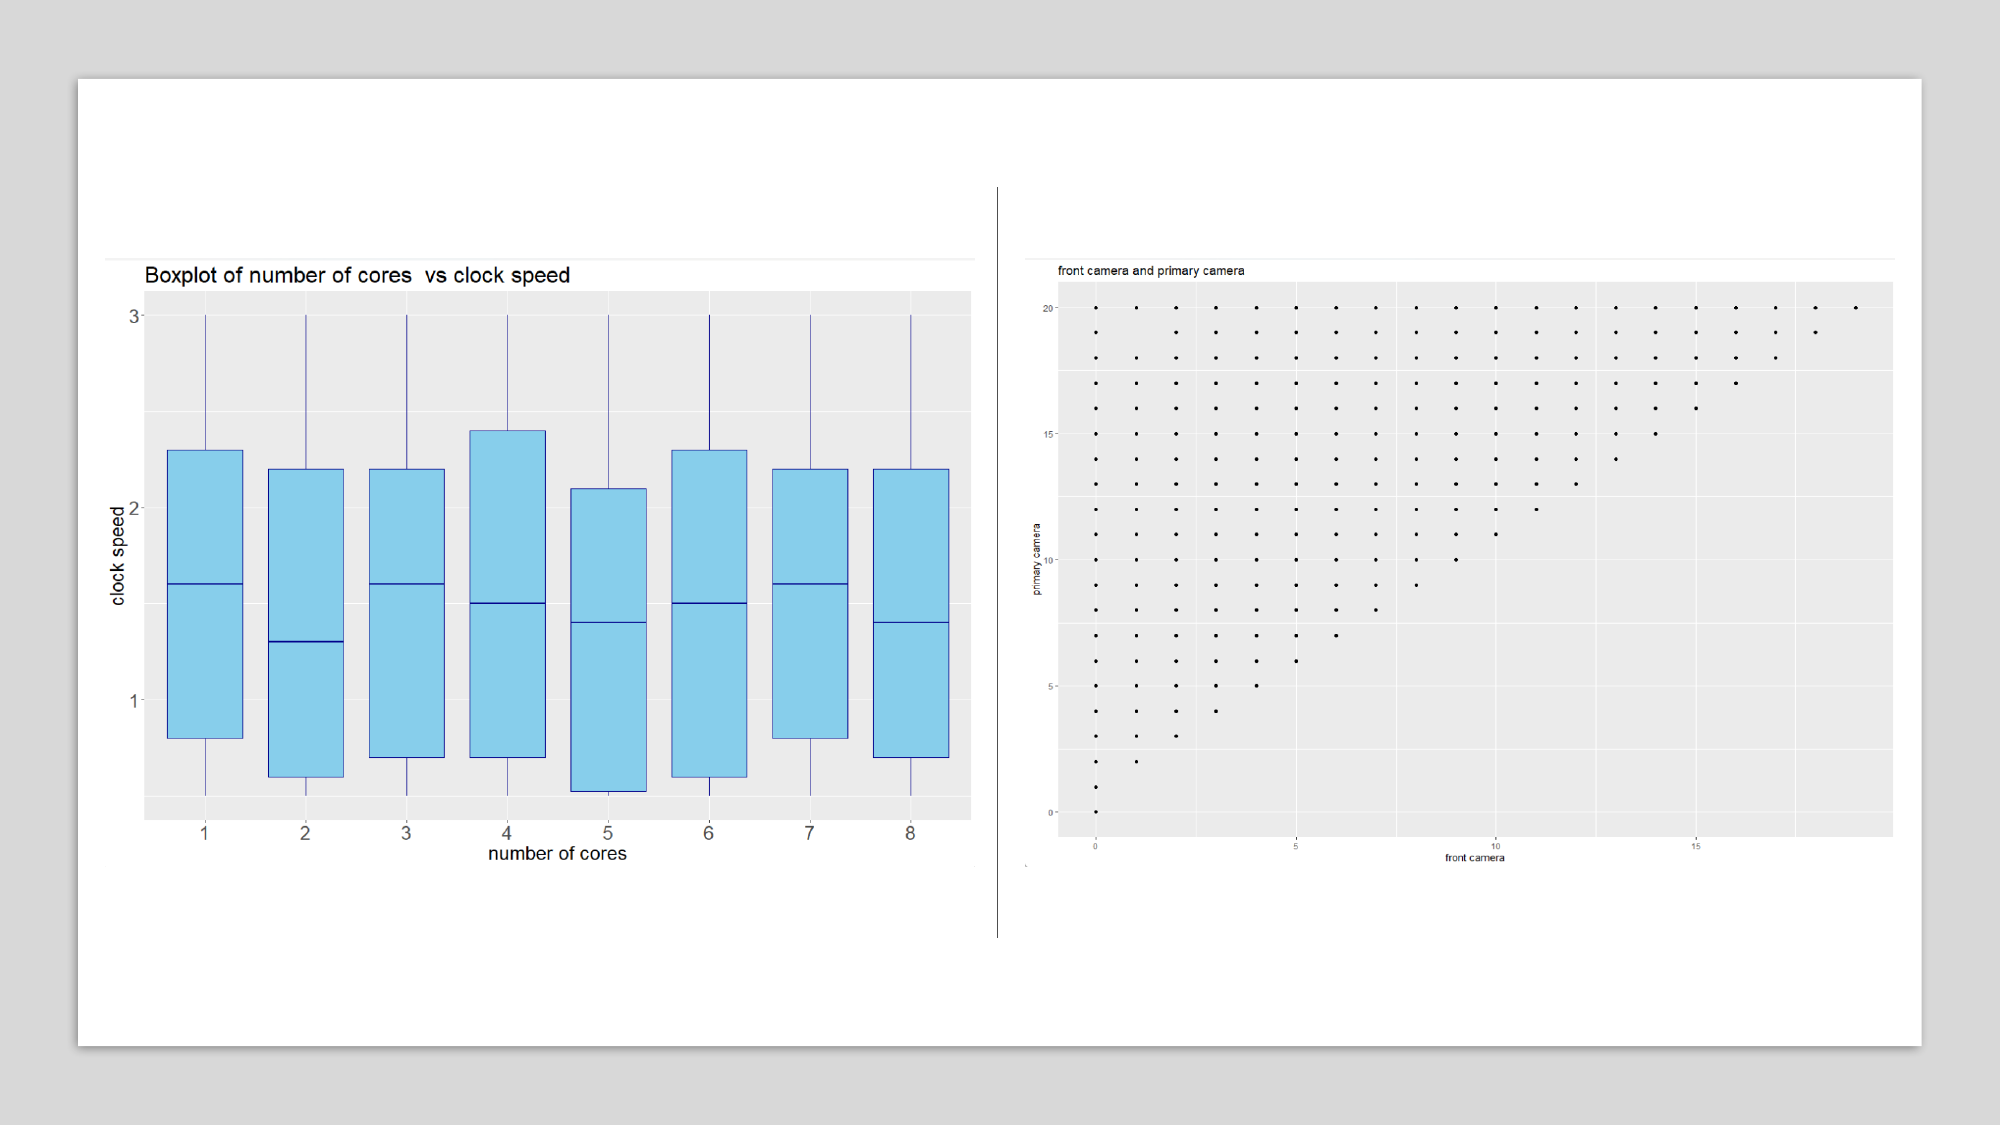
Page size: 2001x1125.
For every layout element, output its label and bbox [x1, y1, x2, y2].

text_box [77, 78, 1923, 1047]
picture [105, 258, 975, 867]
picture [1025, 258, 1895, 867]
text_box [0, 0, 2000, 1125]
